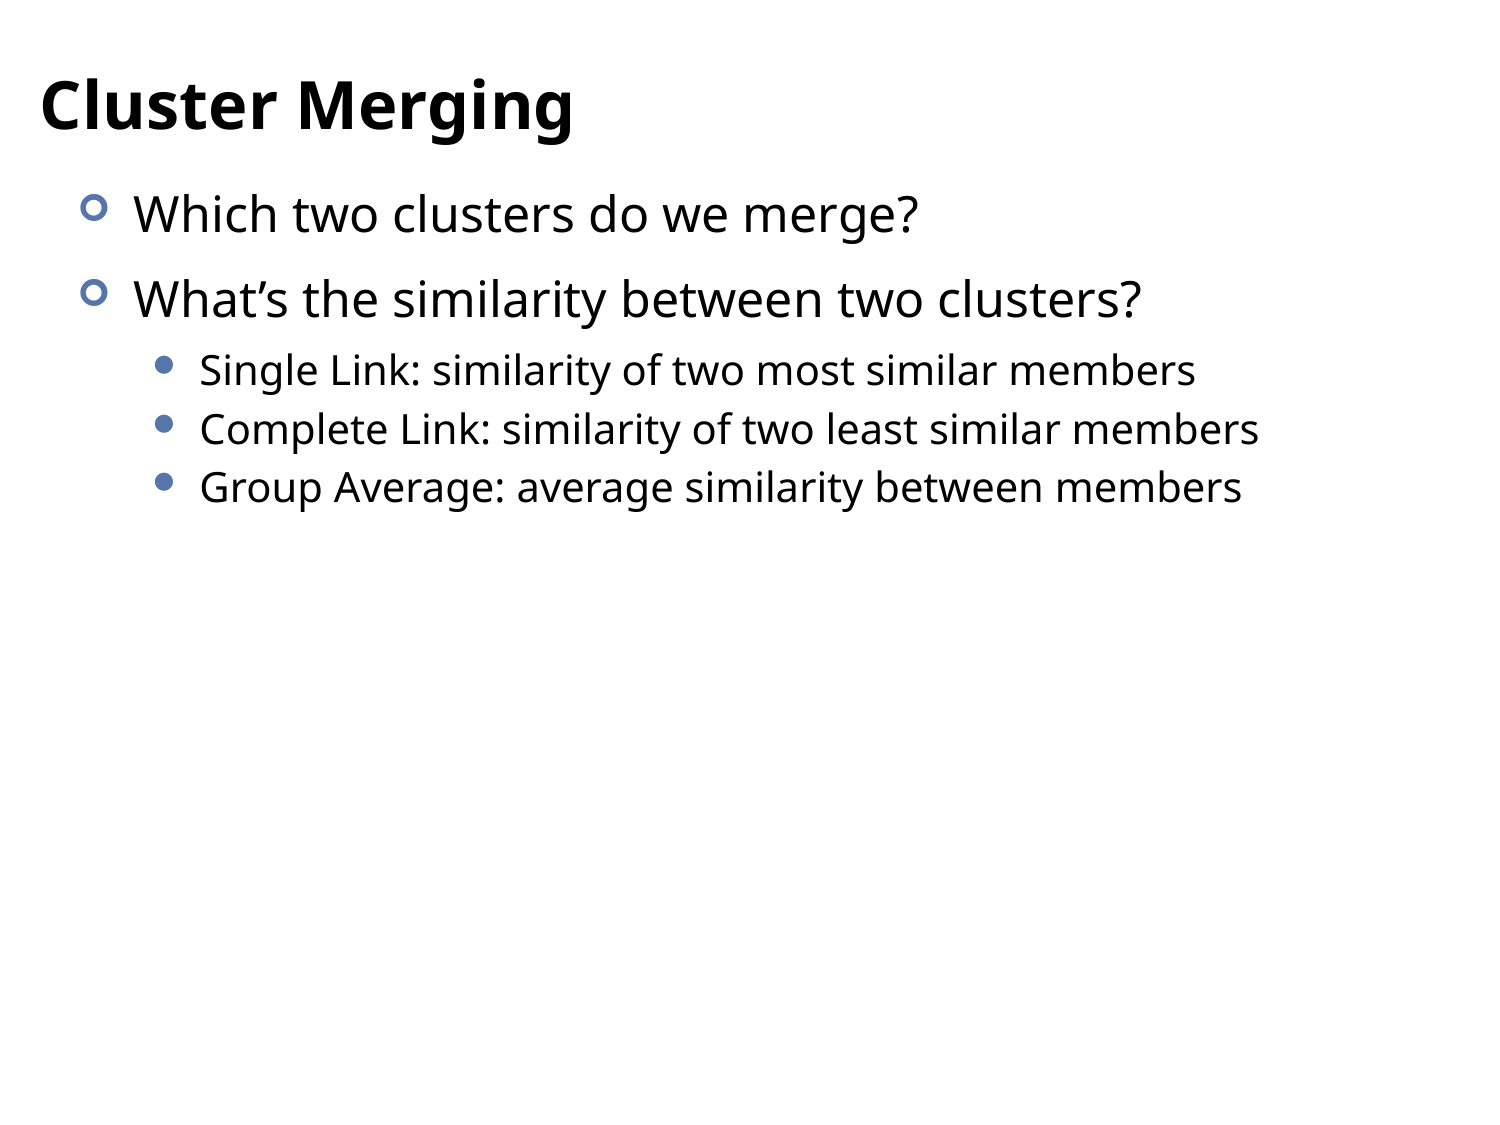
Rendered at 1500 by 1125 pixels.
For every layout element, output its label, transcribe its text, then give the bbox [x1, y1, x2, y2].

list Which two clusters do we merge? What’s the similarity between two clusters? Single Link: similarity of two most similar members Complete Link: similarity of two least similar members Group Average: average similarity between members [62, 174, 1451, 1013]
title Cluster Merging [24, 18, 1451, 188]
